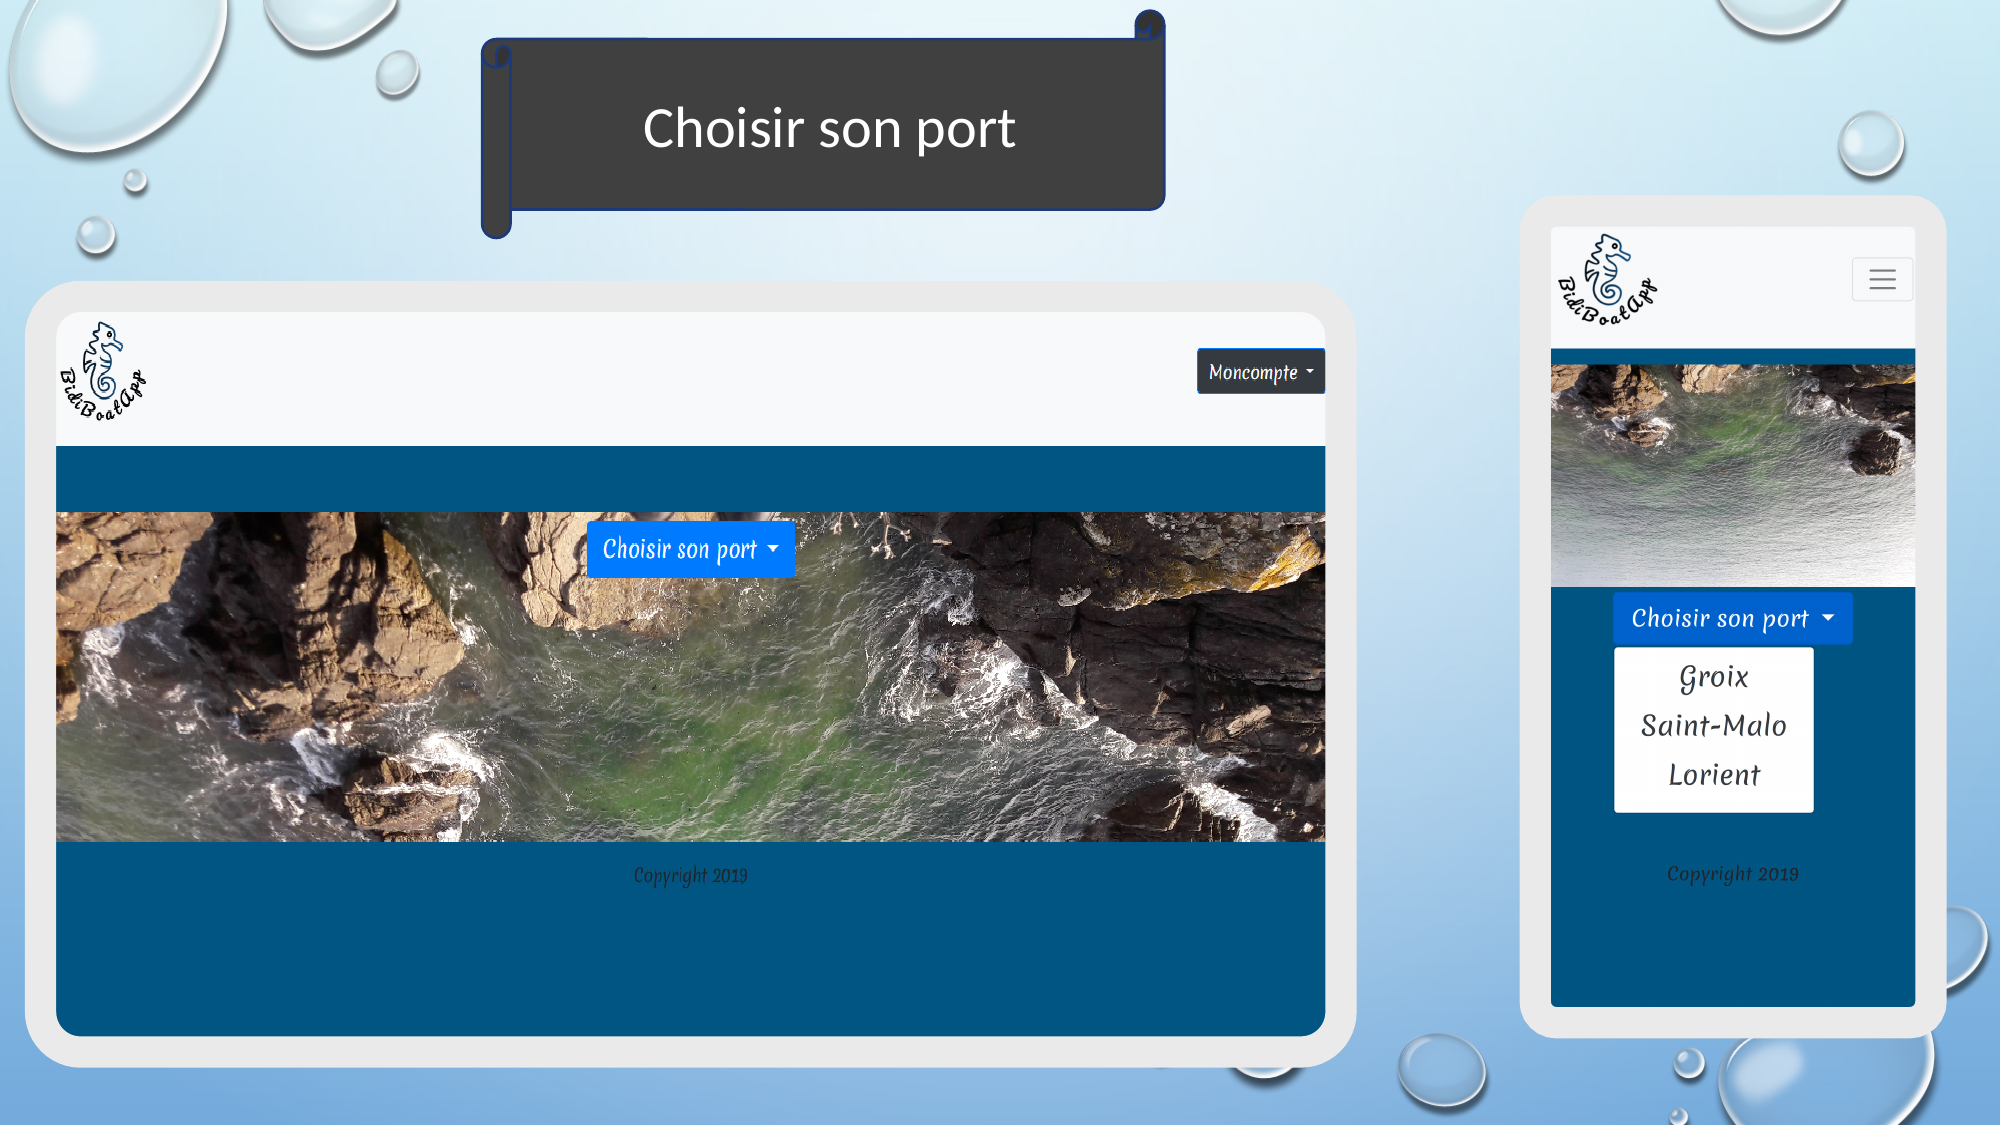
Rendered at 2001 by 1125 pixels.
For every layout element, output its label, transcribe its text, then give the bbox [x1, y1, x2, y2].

text_box Choisir son port [480, 9, 1166, 240]
picture [0, 0, 2000, 1125]
